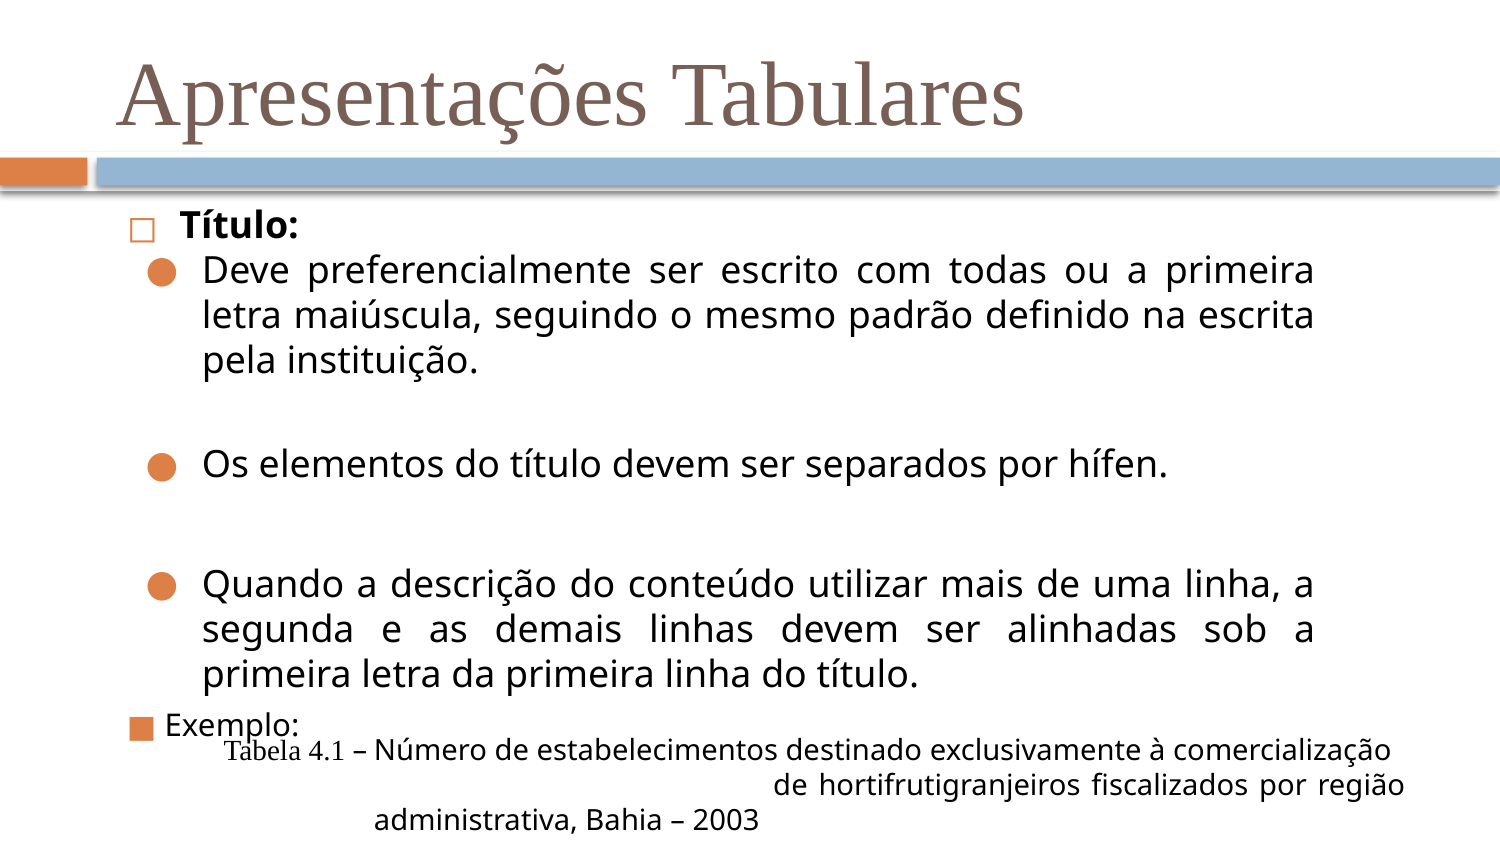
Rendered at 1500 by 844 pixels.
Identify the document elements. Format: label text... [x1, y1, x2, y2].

text_box Número de estabelecimentos destinado exclusivamente à comercialização de hortifrutigranjeiros fiscalizados por região administrativa, Bahia – 2003 [358, 716, 1423, 768]
title Apresentações Tabulares [100, 28, 1438, 150]
text_box Tabela 4.1 – [208, 716, 358, 752]
list Título: Deve preferencialmente ser escrito com todas ou a primeira letra maiúscula, seguindo o mesmo padrão definido na escrita pela instituição. Os elementos do título devem ser separados por hífen. Quando a descrição do conteúdo utilizar mais de uma linha, a segunda e as demais linhas devem ser alinhadas sob a primeira letra da primeira linha do título. Exemplo: [112, 193, 1331, 612]
